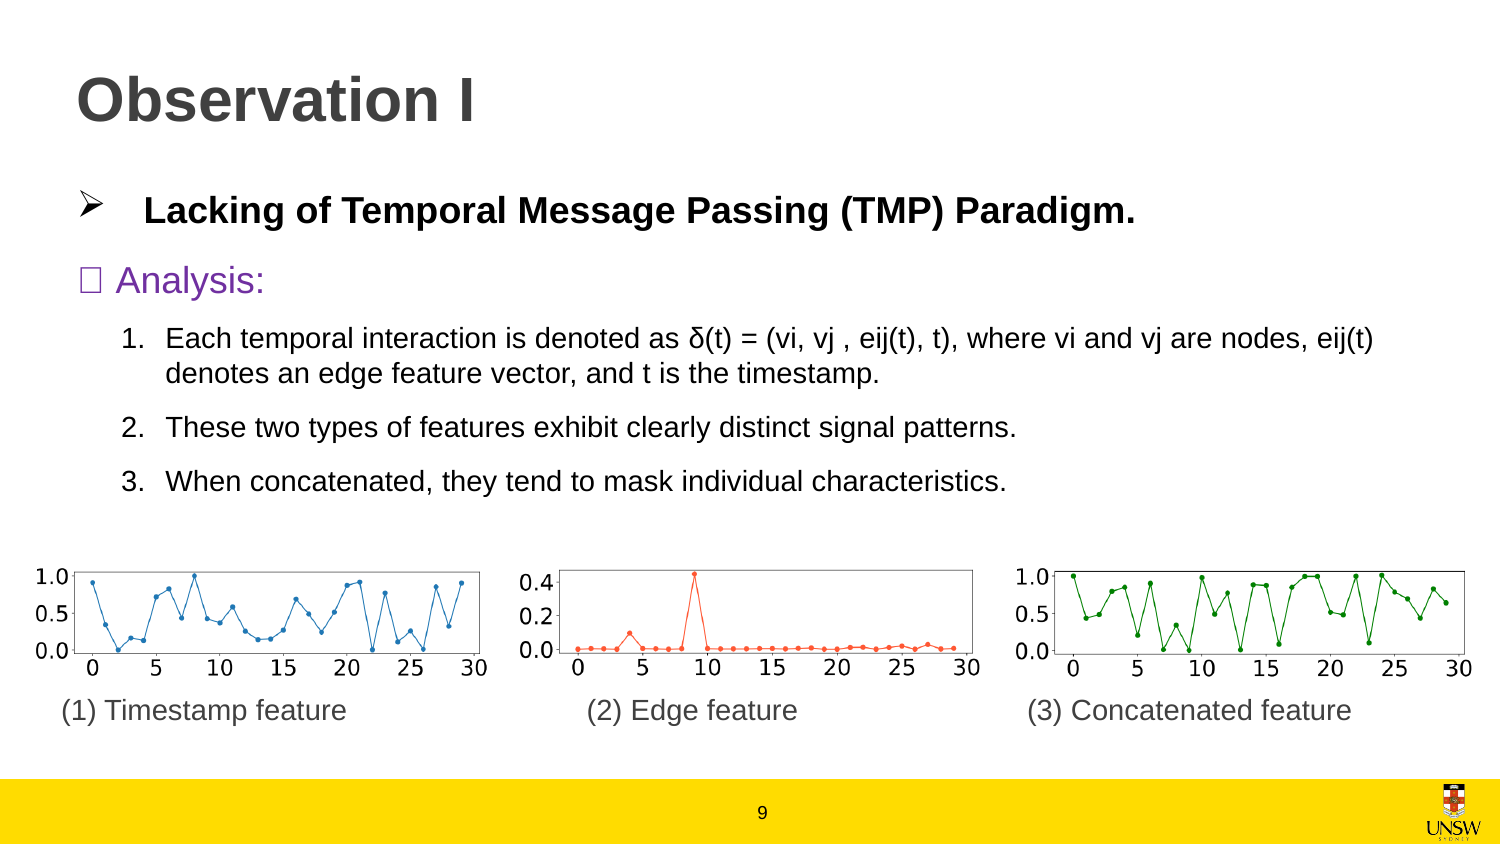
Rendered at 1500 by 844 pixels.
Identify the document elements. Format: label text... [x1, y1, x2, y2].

text_box (2) Edge feature [571, 693, 926, 734]
picture [513, 562, 985, 685]
text_box (3) Concatenated feature [1012, 689, 1481, 734]
title Observation I [76, 59, 1427, 139]
list Lacking of Temporal Message Passing (TMP) Paradigm. 🔎 Analysis: Each temporal interaction is denoted as δ(t) = (vi, vj , eij(t), t), where vi and vj are nodes, eij(t) denotes an edge feature vector, and t is the timestamp. These two types of features exhibit clearly distinct signal patterns. When concatenated, they tend to mask individual characteristics. [76, 185, 1424, 765]
picture [29, 562, 492, 685]
text_box (1) Timestamp feature [46, 693, 475, 734]
picture [1009, 562, 1477, 685]
picture [1427, 784, 1481, 841]
